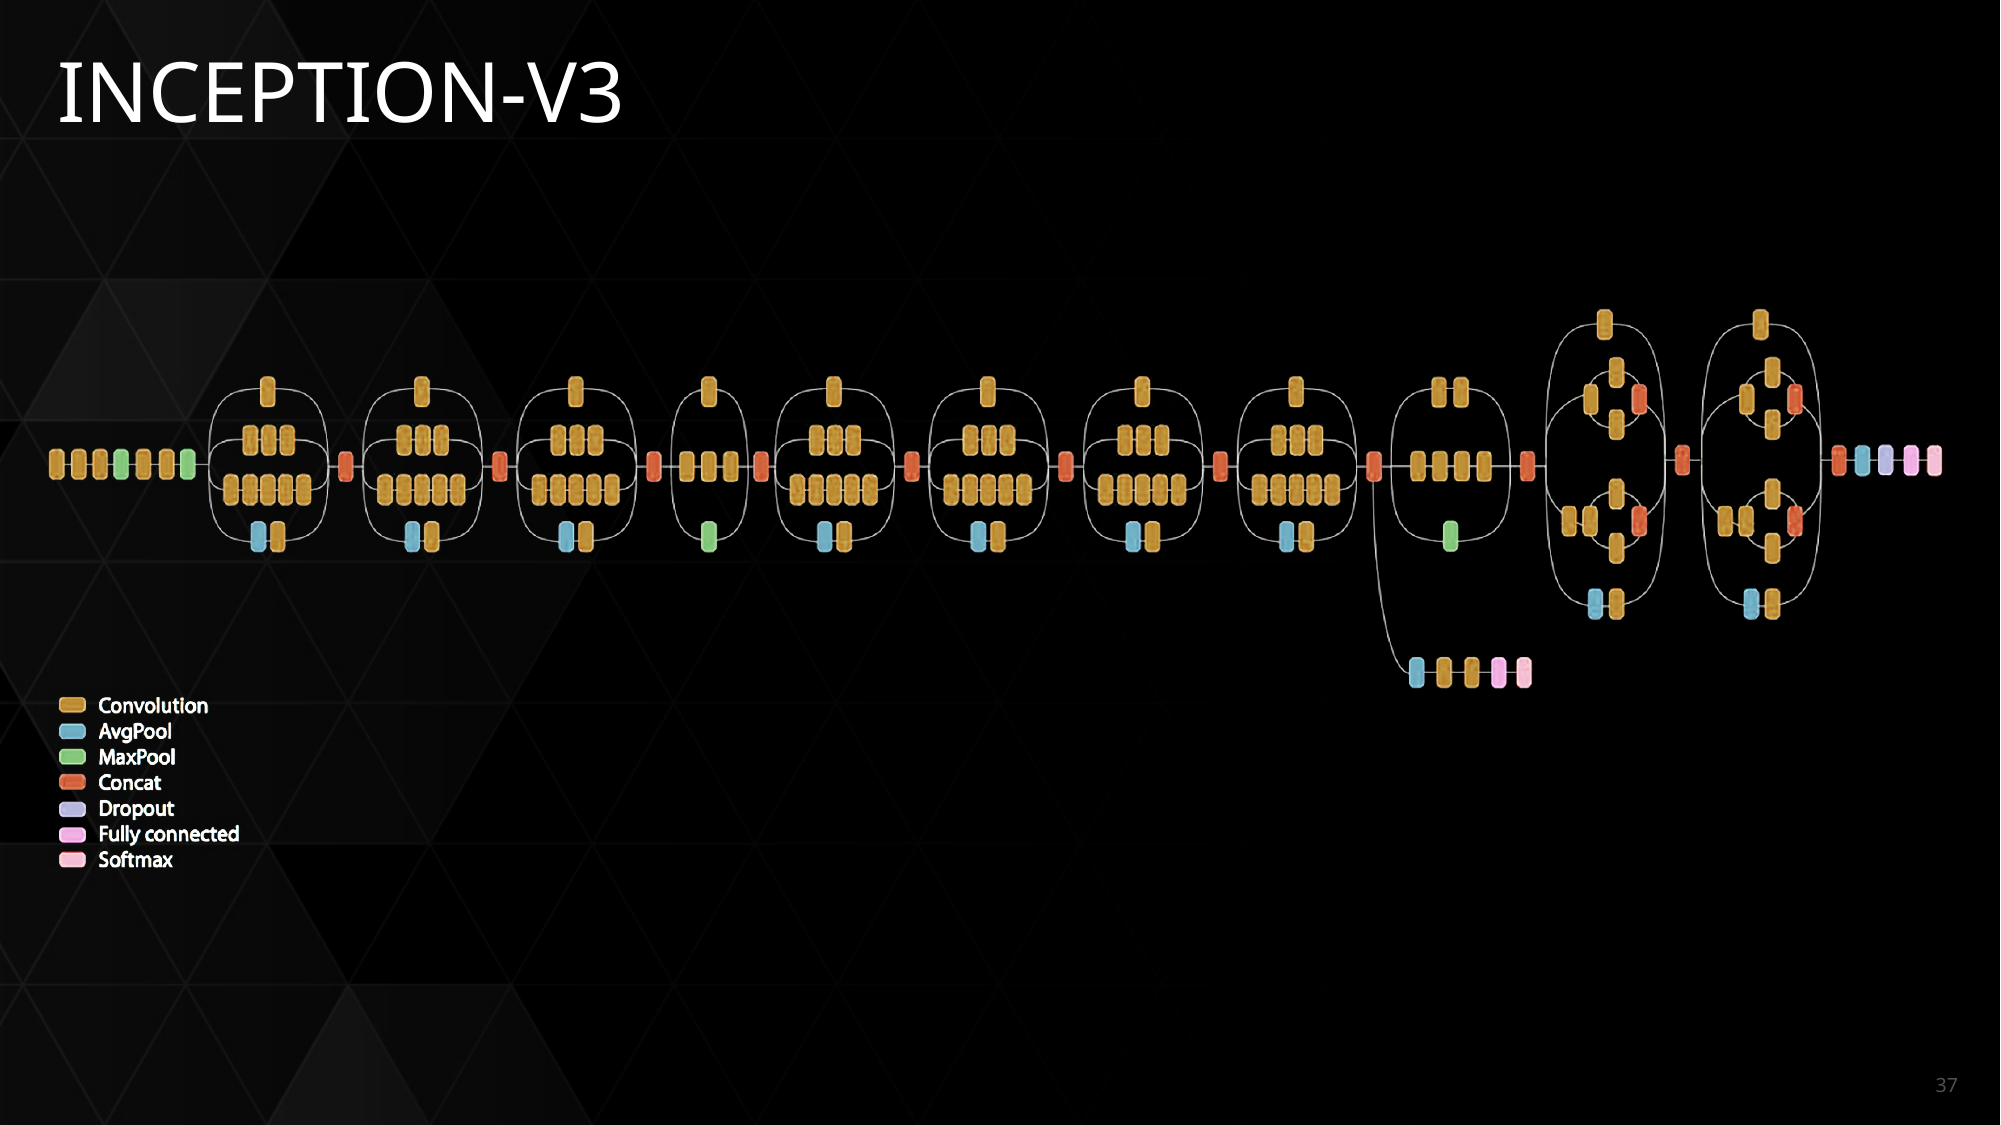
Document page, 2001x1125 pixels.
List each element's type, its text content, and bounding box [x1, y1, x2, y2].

title INCEPTION-V3 [42, 50, 1957, 147]
picture [0, 0, 1971, 1125]
